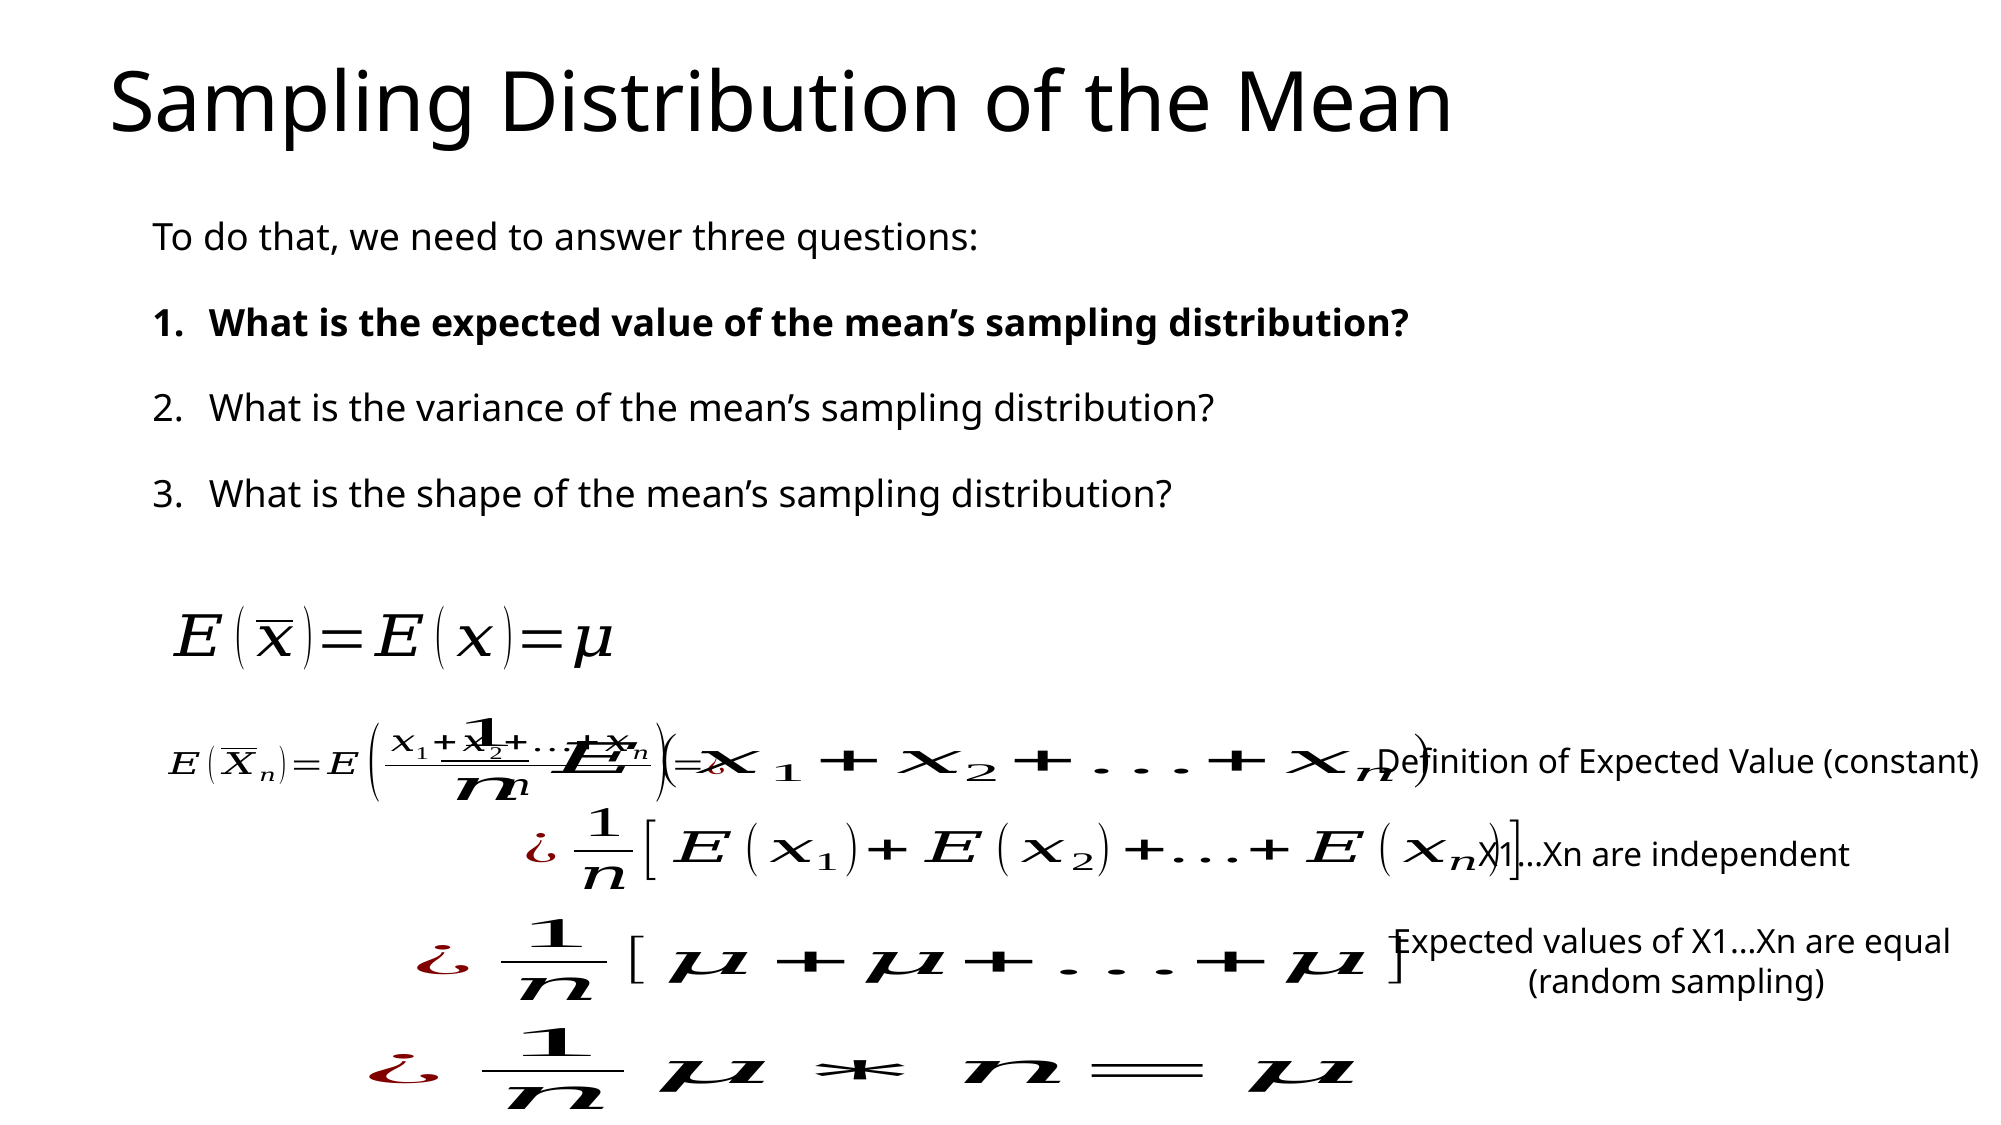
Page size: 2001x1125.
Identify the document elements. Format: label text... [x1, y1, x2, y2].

list To do that, we need to answer three questions: What is the expected value of the mean’s sampling distribution? What is the variance of the mean’s sampling distribution? What is the shape of the mean’s sampling distribution? [137, 202, 1863, 980]
title Sampling Distribution of the Mean [94, 0, 1820, 214]
text_box X1…Xn are independent [1463, 825, 1866, 881]
text_box Definition of Expected Value (constant) [1863, 733, 2000, 788]
text_box Expected values of X1…Xn are equal (random sampling) [1377, 913, 1976, 1008]
